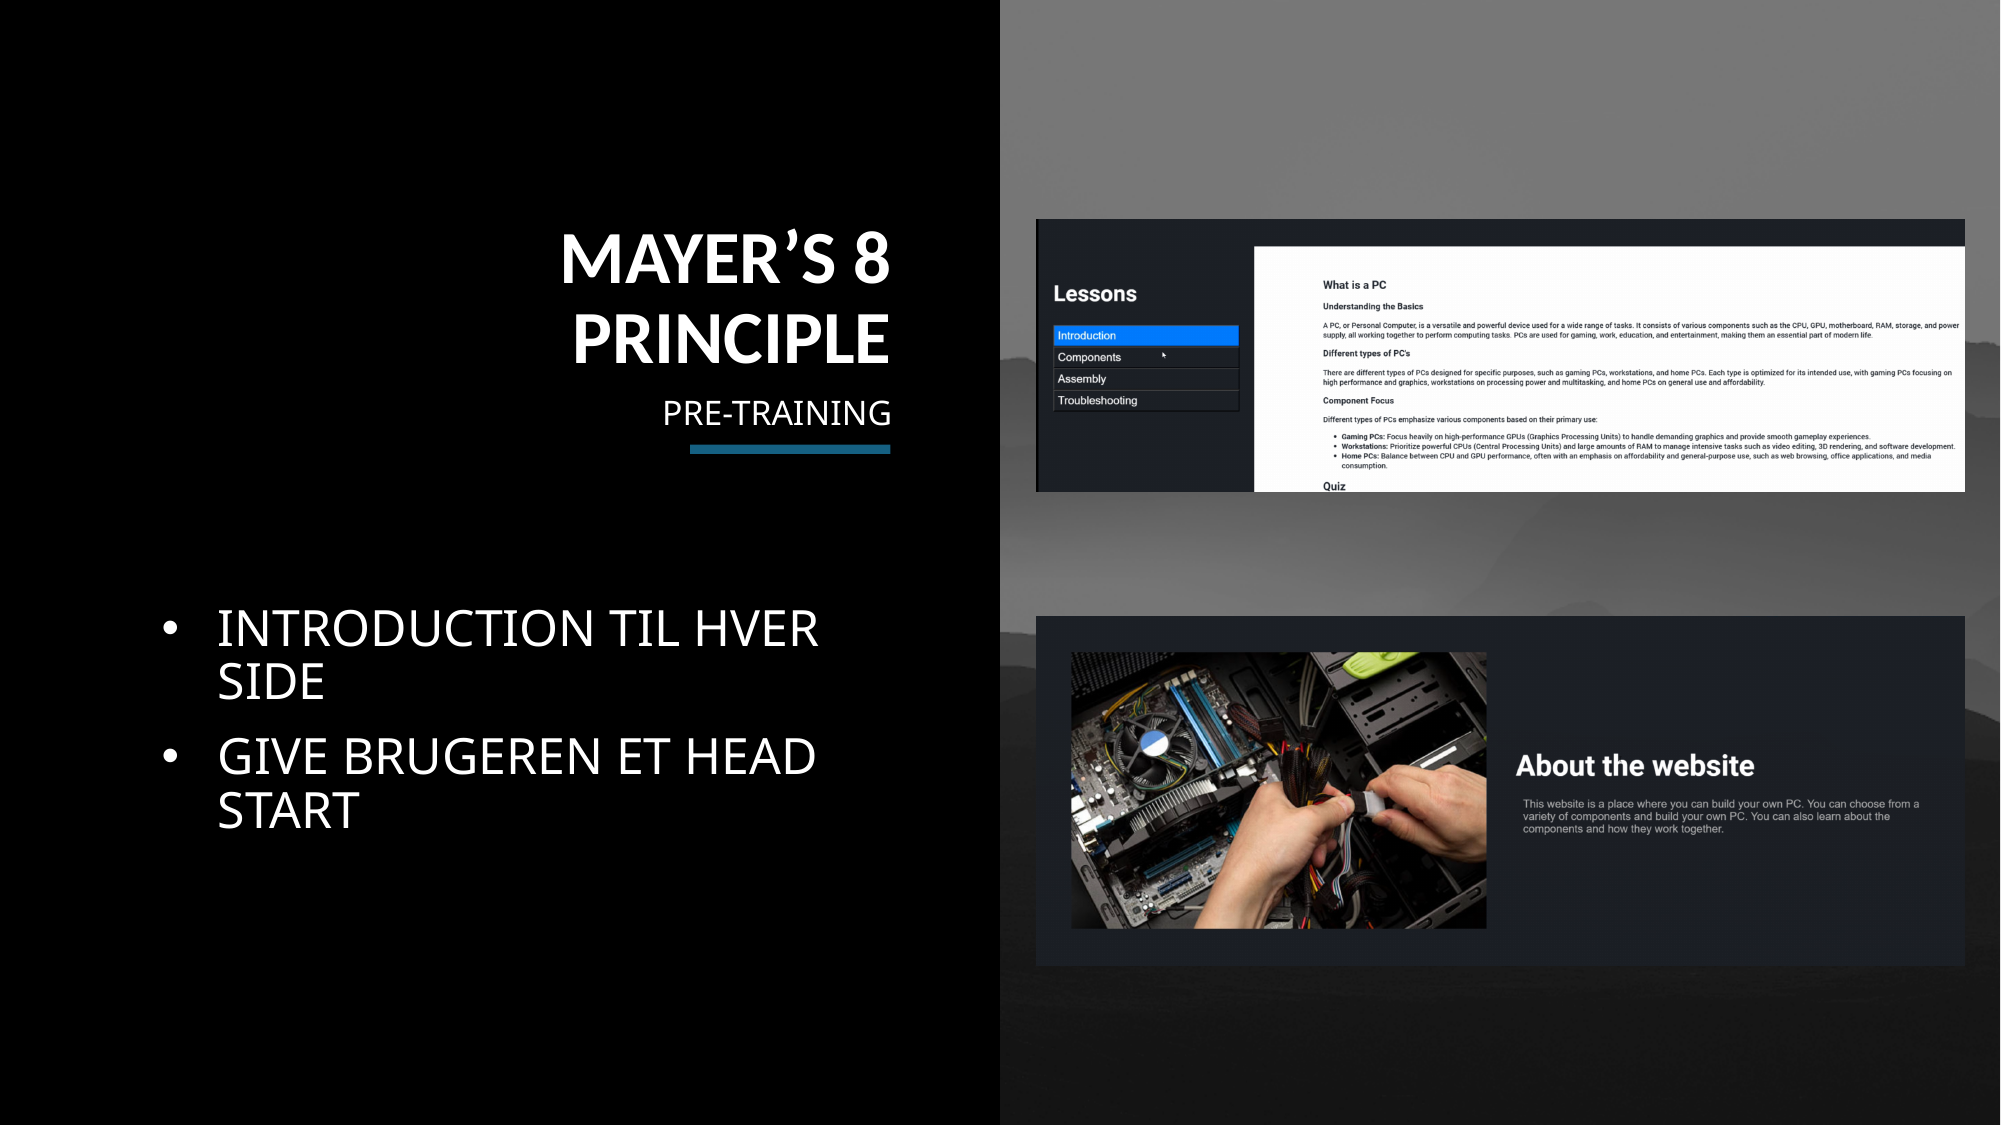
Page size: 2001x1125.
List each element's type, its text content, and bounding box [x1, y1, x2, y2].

text_box INTRODUCTION TIL HVER SIDE GIVE BRUGEREN ET HEAD START [146, 595, 908, 966]
text_box [689, 443, 892, 456]
text_box PRE-TRAINING [205, 387, 908, 441]
text_box MAYER’S 8 PRINCIPLE [336, 206, 907, 388]
text_box [0, 0, 1001, 1125]
picture [1001, 0, 2001, 1125]
